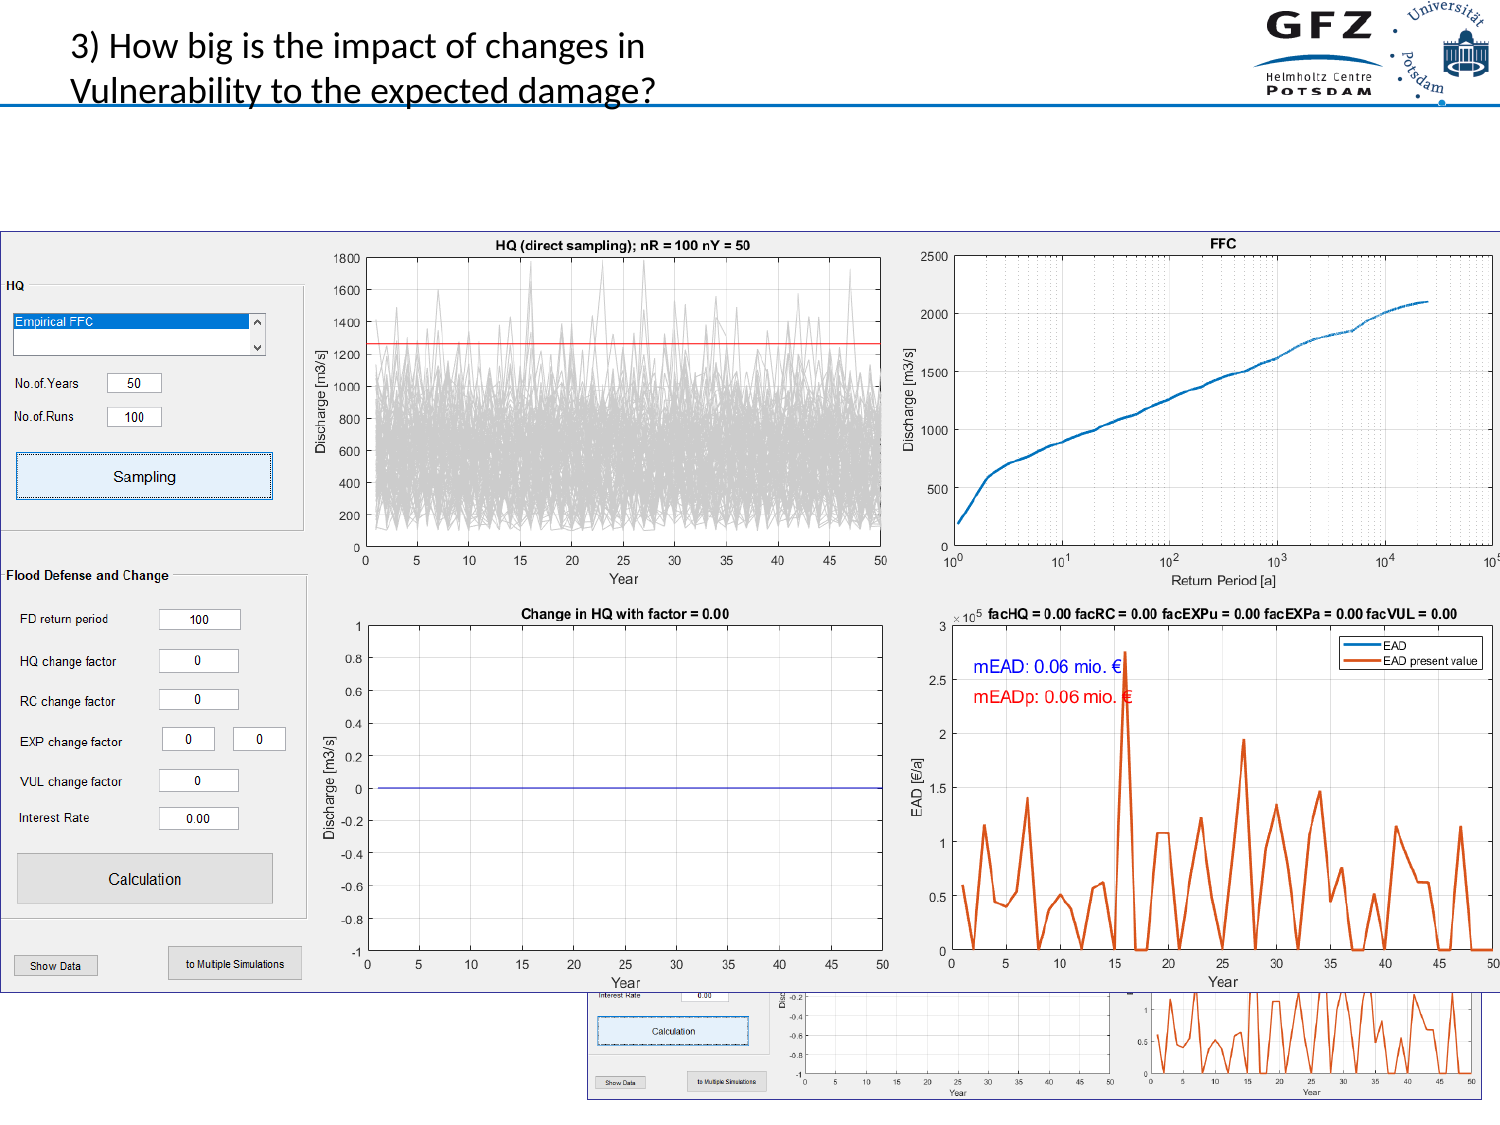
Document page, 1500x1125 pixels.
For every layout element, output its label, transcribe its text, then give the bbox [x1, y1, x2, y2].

picture [1390, 1, 1489, 106]
picture [1253, 11, 1383, 95]
picture [0, 230, 1500, 1101]
text_box 3) How big is the impact of changes in Vulnerability to the expected damage? [54, 13, 1322, 119]
